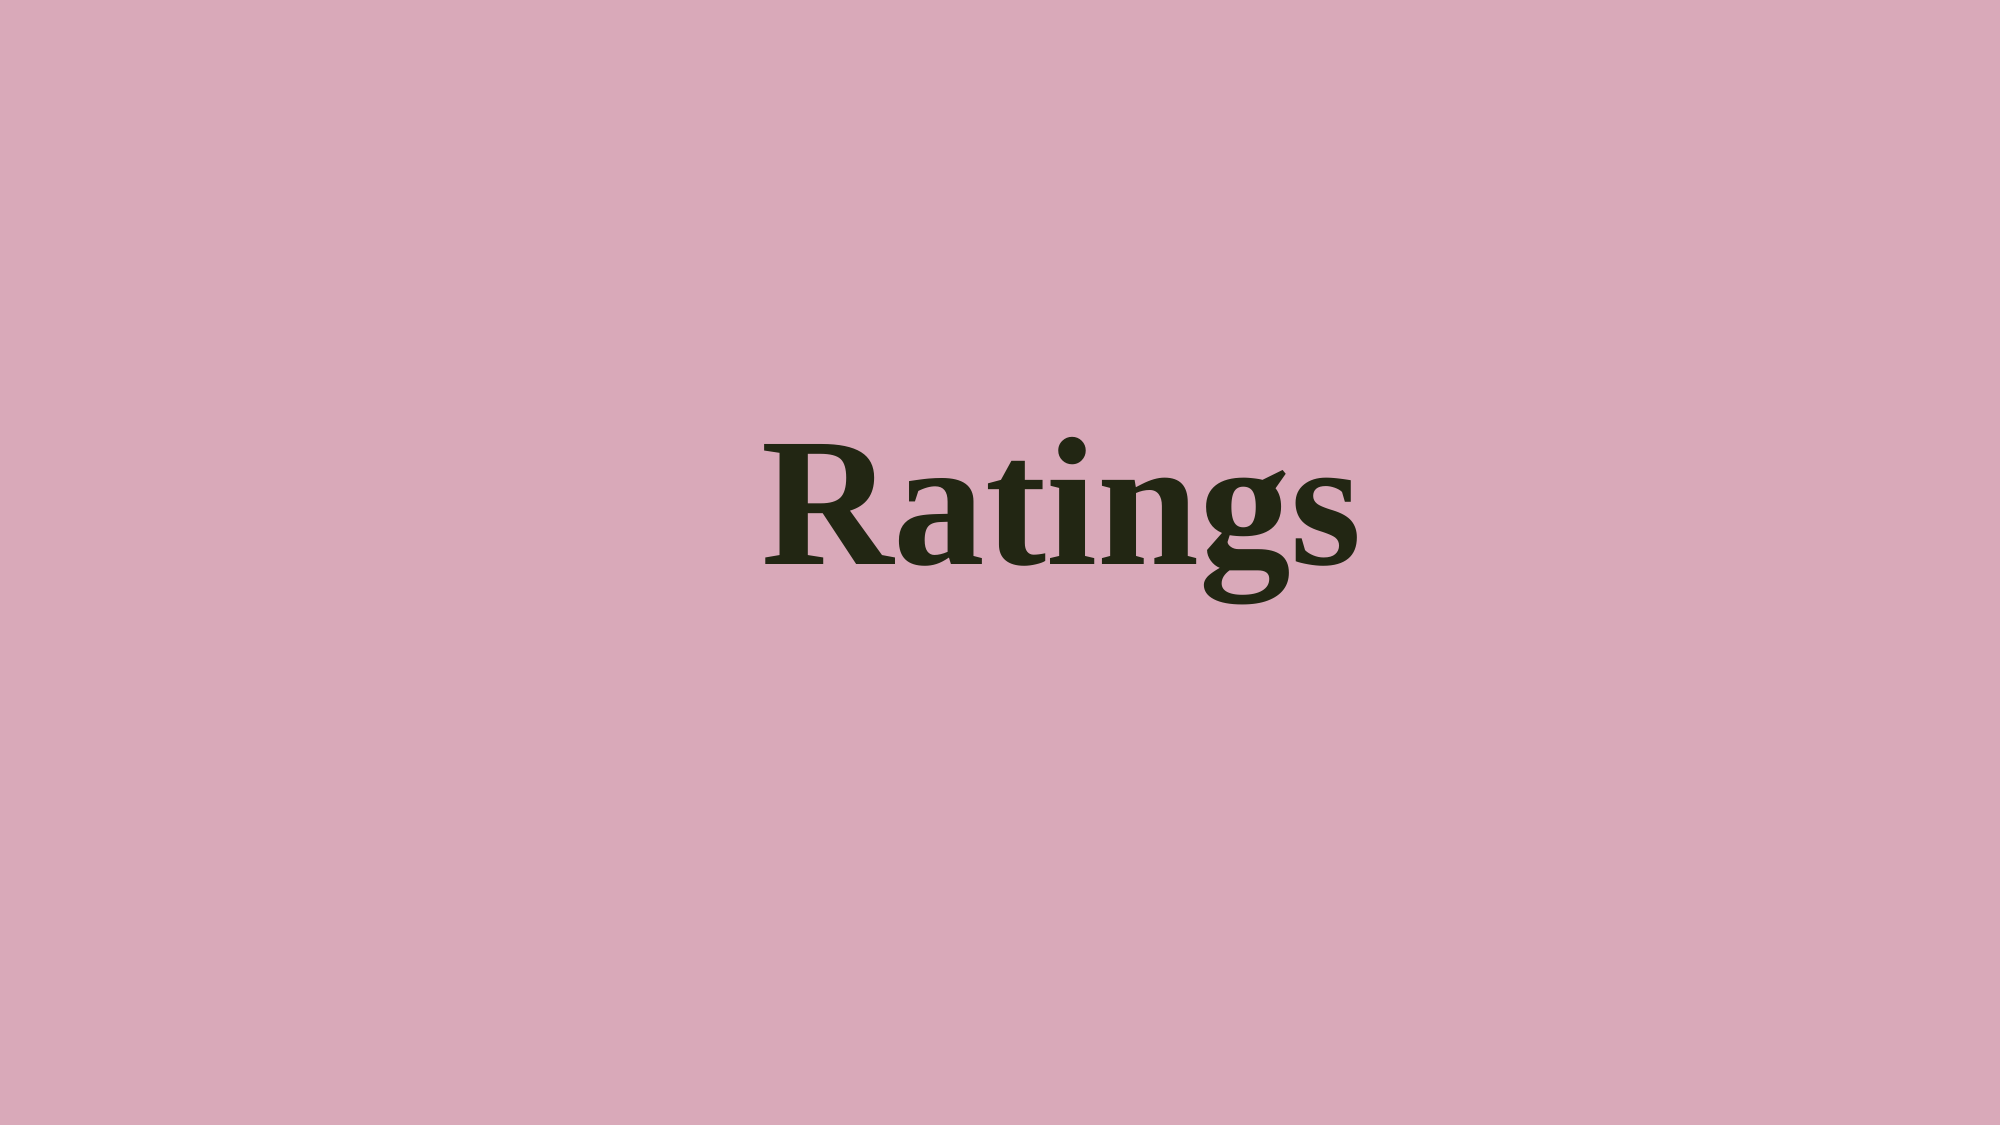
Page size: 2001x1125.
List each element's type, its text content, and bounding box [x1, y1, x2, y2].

title Ratings [200, 396, 1926, 615]
